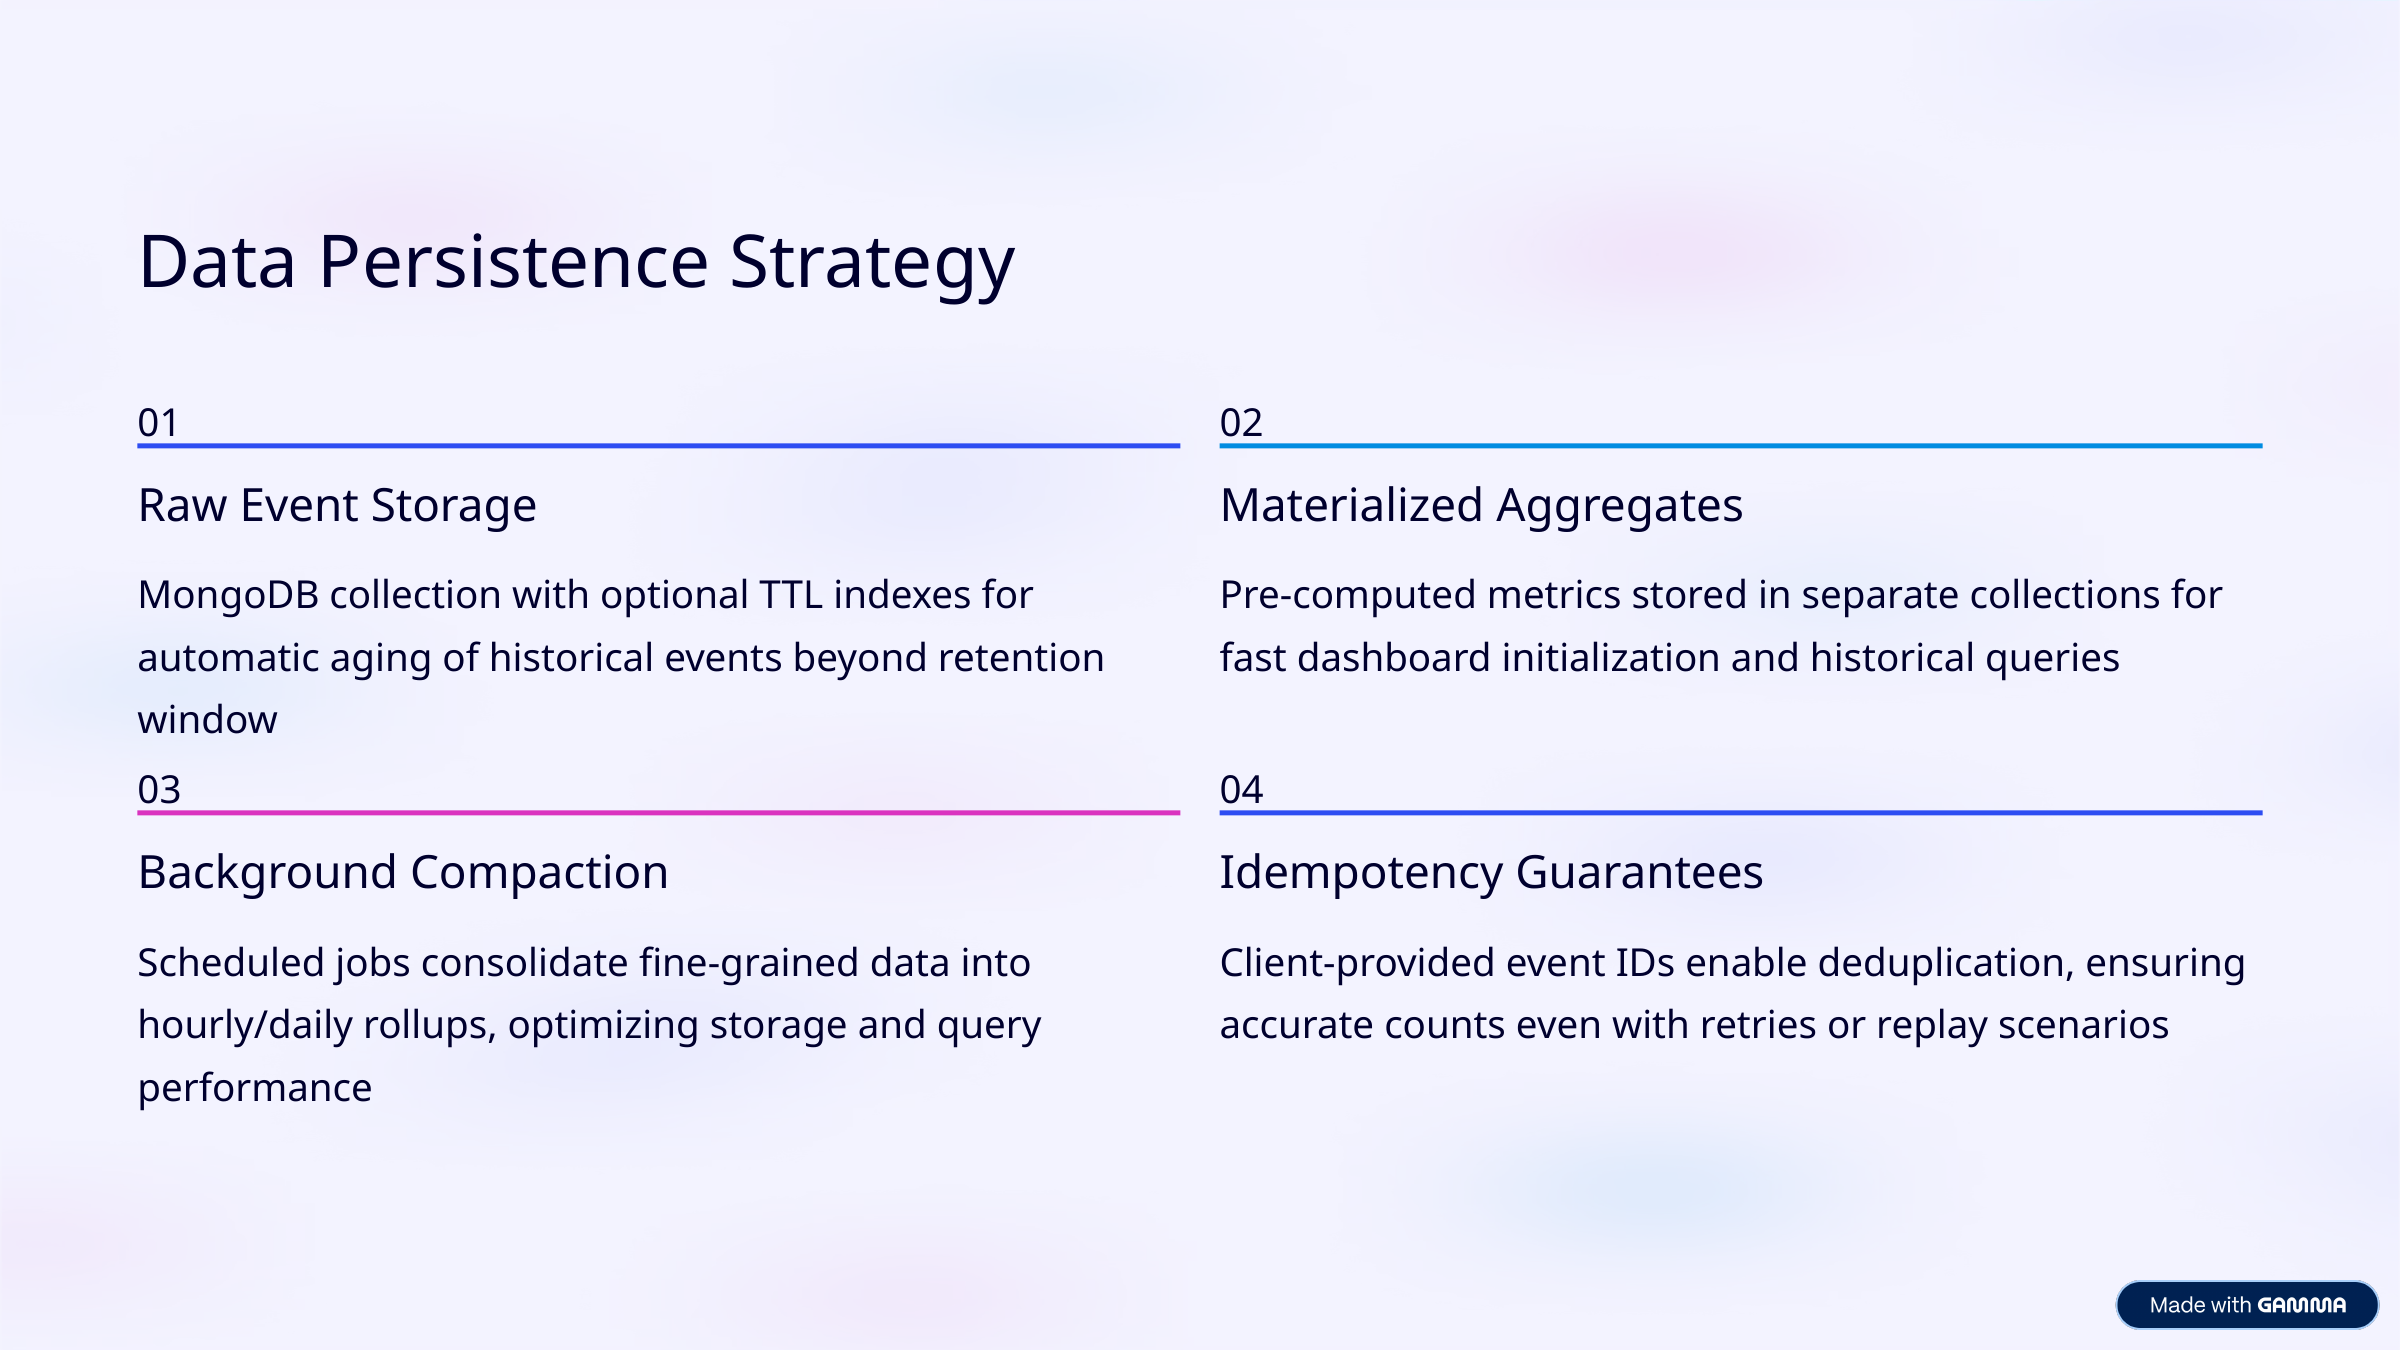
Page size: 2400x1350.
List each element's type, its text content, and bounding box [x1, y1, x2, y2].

text_box Idempotency Guarantees [1219, 840, 1745, 898]
text_box Client-provided event IDs enable deduplication, ensuring accurate counts even with retries or replay scenarios [1219, 921, 2263, 1047]
text_box 03 [137, 748, 177, 798]
text_box [137, 810, 1181, 816]
text_box MongoDB collection with optional TTL indexes for automatic aging of historical events beyond retention window [137, 554, 1181, 680]
text_box Scheduled jobs consolidate fine-grained data into hourly/daily rollups, optimizing storage and query performance [137, 921, 1181, 1110]
text_box [137, 443, 1181, 449]
text_box 01 [137, 381, 177, 431]
text_box Raw Event Storage [137, 472, 600, 531]
text_box 02 [1219, 381, 1259, 431]
text_box Background Compaction [137, 840, 652, 898]
text_box Pre-computed metrics stored in separate collections for fast dashboard initialization and historical queries [1219, 554, 2263, 680]
text_box [1219, 443, 2263, 449]
text_box 04 [1219, 748, 1259, 798]
text_box [1219, 810, 2263, 816]
text_box Materialized Aggregates [1219, 472, 1736, 531]
picture [2106, 1271, 2389, 1339]
text_box Data Persistence Strategy [137, 210, 1011, 304]
